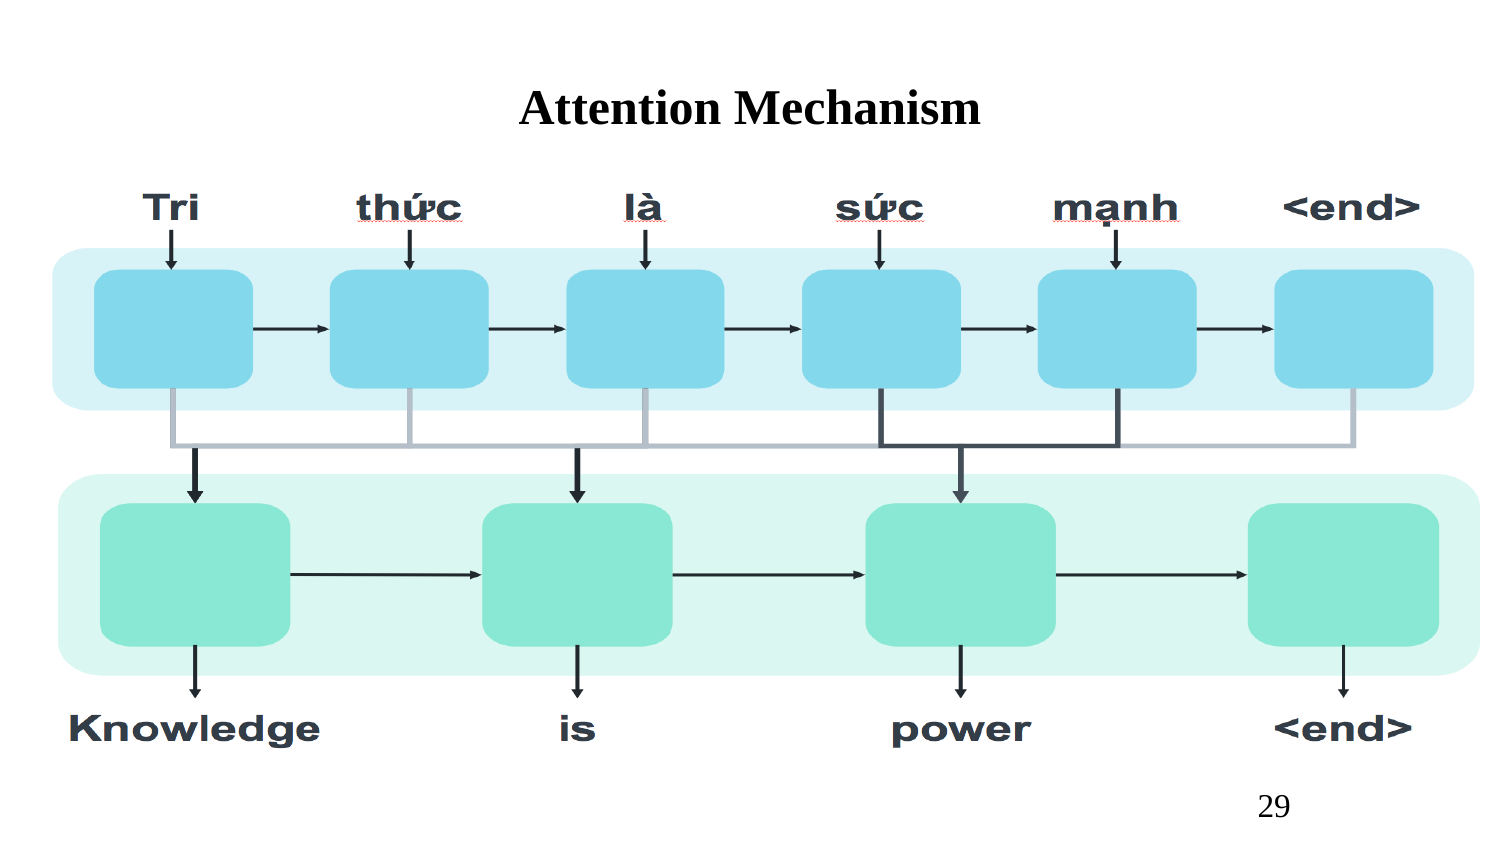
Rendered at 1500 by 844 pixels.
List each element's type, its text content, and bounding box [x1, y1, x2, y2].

picture [0, 187, 1499, 768]
slide_number 29 [1066, 782, 1306, 827]
title Attention Mechanism [75, 33, 1425, 175]
